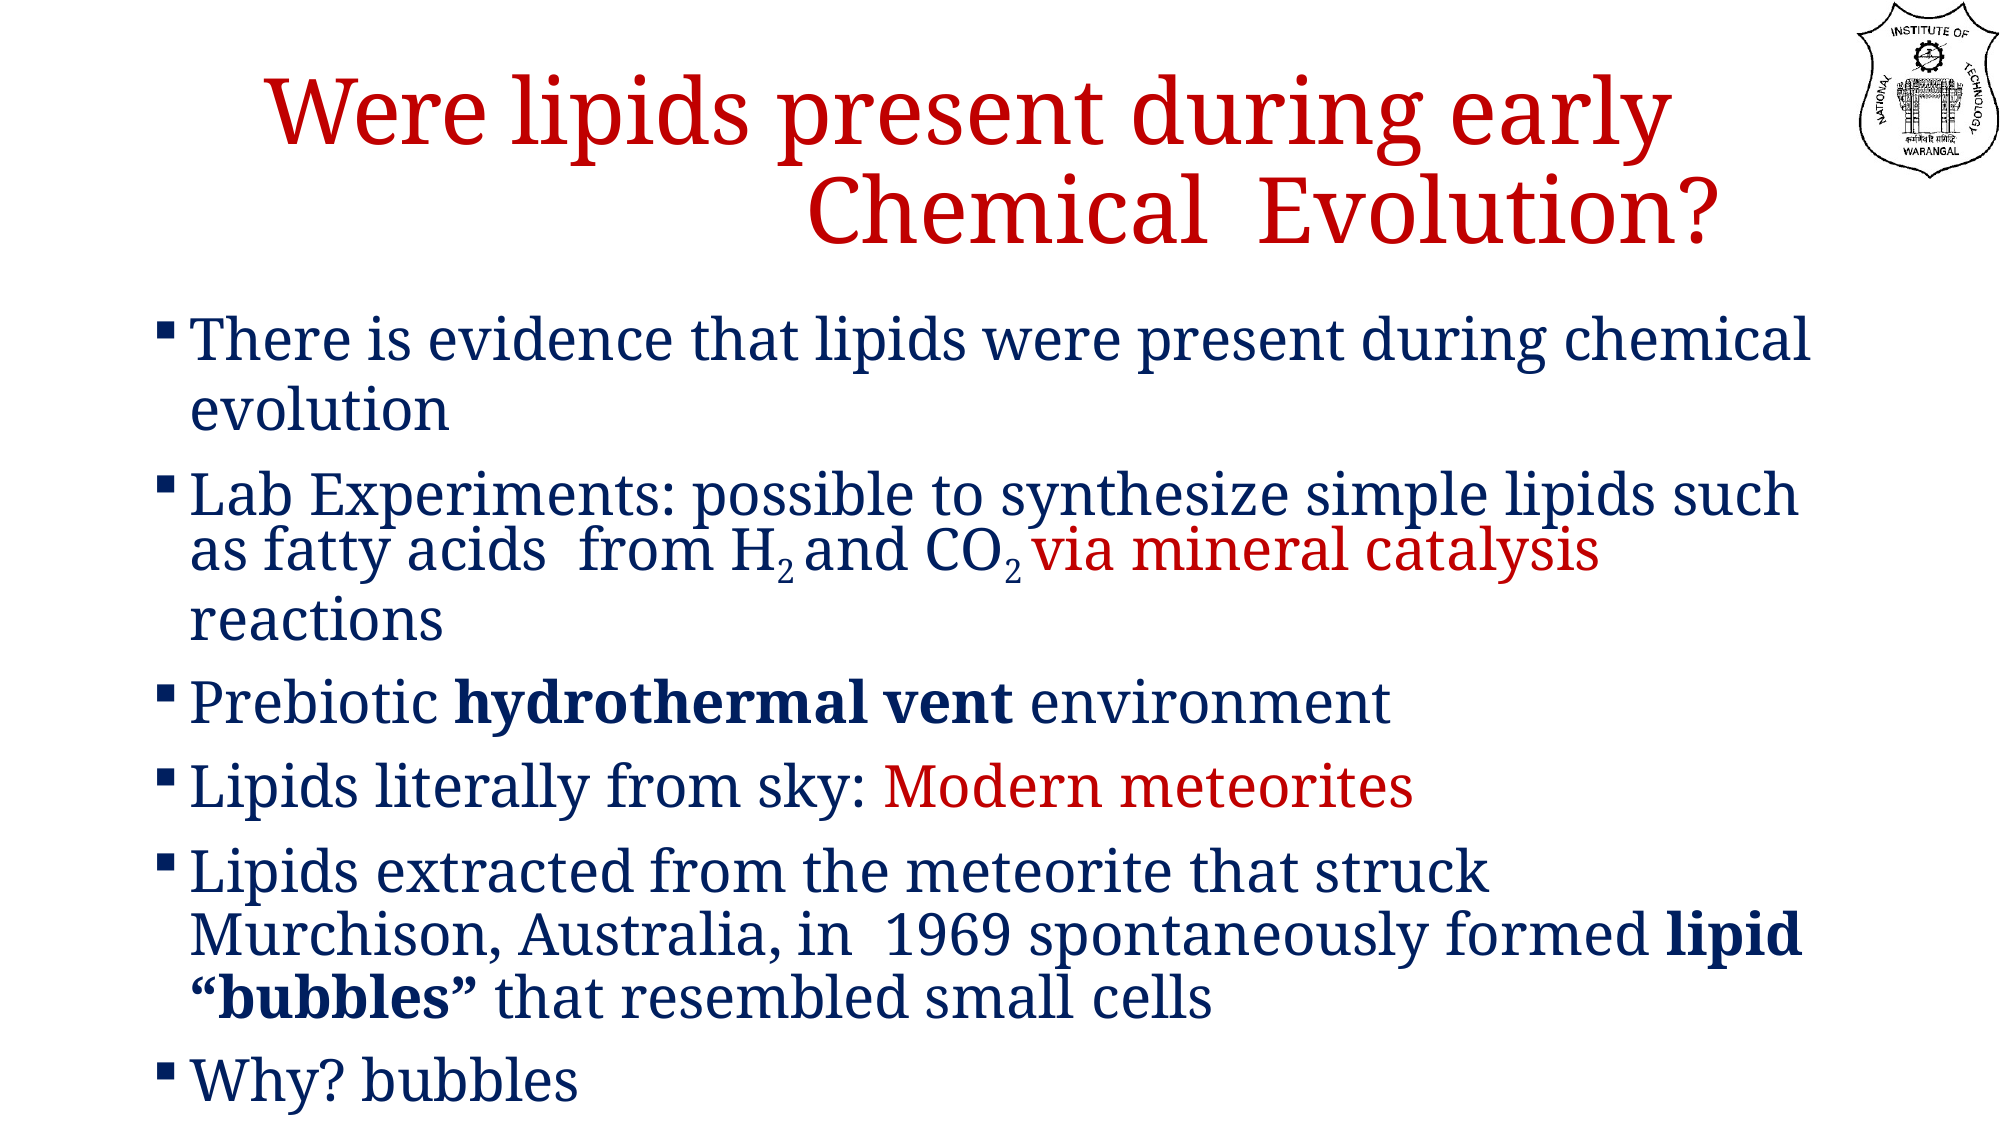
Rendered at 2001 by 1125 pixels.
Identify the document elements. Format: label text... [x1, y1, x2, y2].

picture [1856, 1, 2000, 179]
title Were lipids present during early Chemical Evolution? [205, 49, 1795, 263]
text_box There is evidence that lipids were present during chemical evolution Lab Experiments: possible to synthesize simple lipids such as fatty acids from H2 and CO2 via mineral catalysis reactions Prebiotic hydrothermal vent environment Lipids literally from sky: Modern meteorites Lipids extracted from the meteorite that struck Murchison, Australia, in 1969 spontaneously formed lipid “bubbles” that resembled small cells Why? bubbles [150, 286, 1813, 1114]
